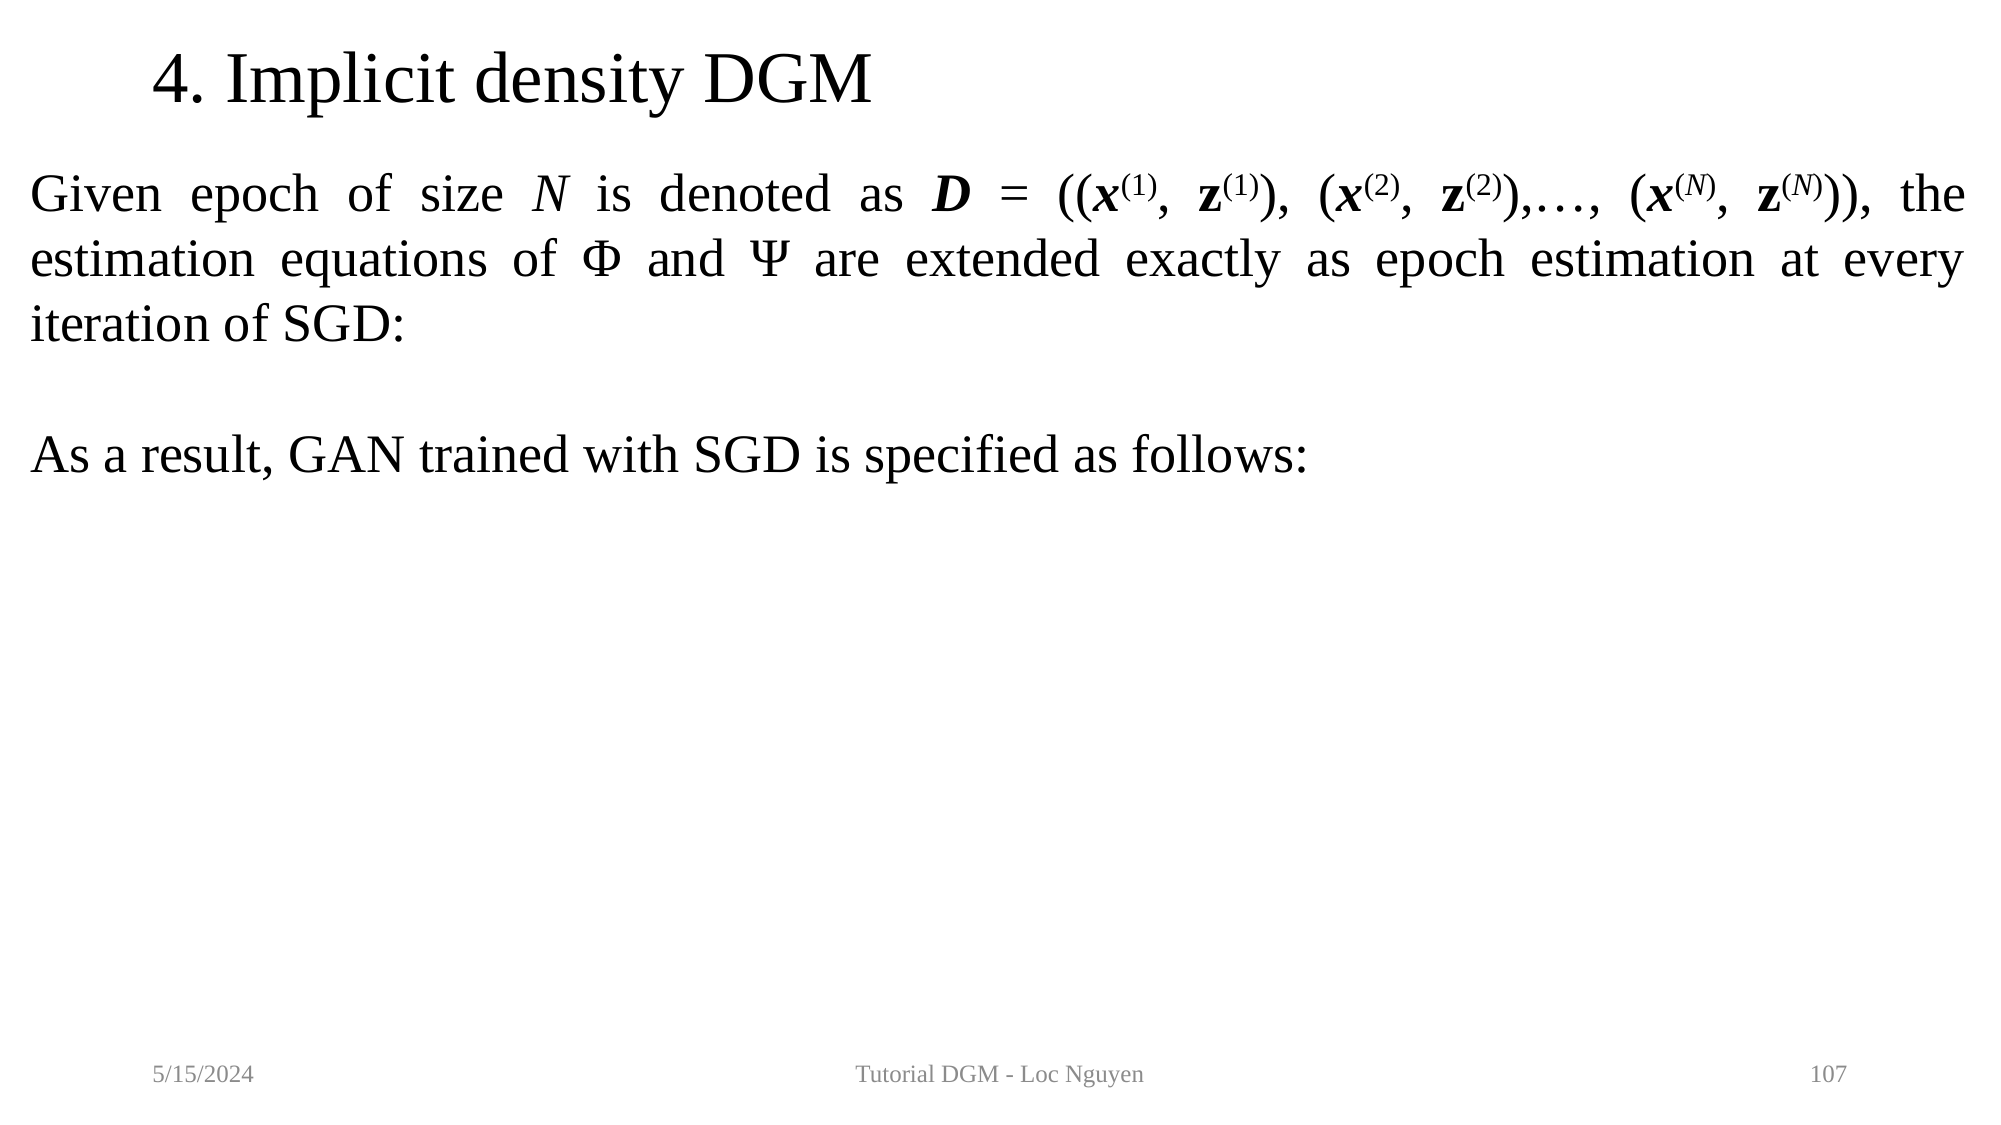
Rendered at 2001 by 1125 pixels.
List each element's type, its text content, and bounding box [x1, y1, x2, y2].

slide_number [137, 1042, 588, 1103]
footer Tutorial DGM - Loc Nguyen [662, 1042, 1338, 1103]
title 4. Implicit density DGM [137, 19, 1863, 128]
slide_number 107 [1412, 1042, 1863, 1103]
